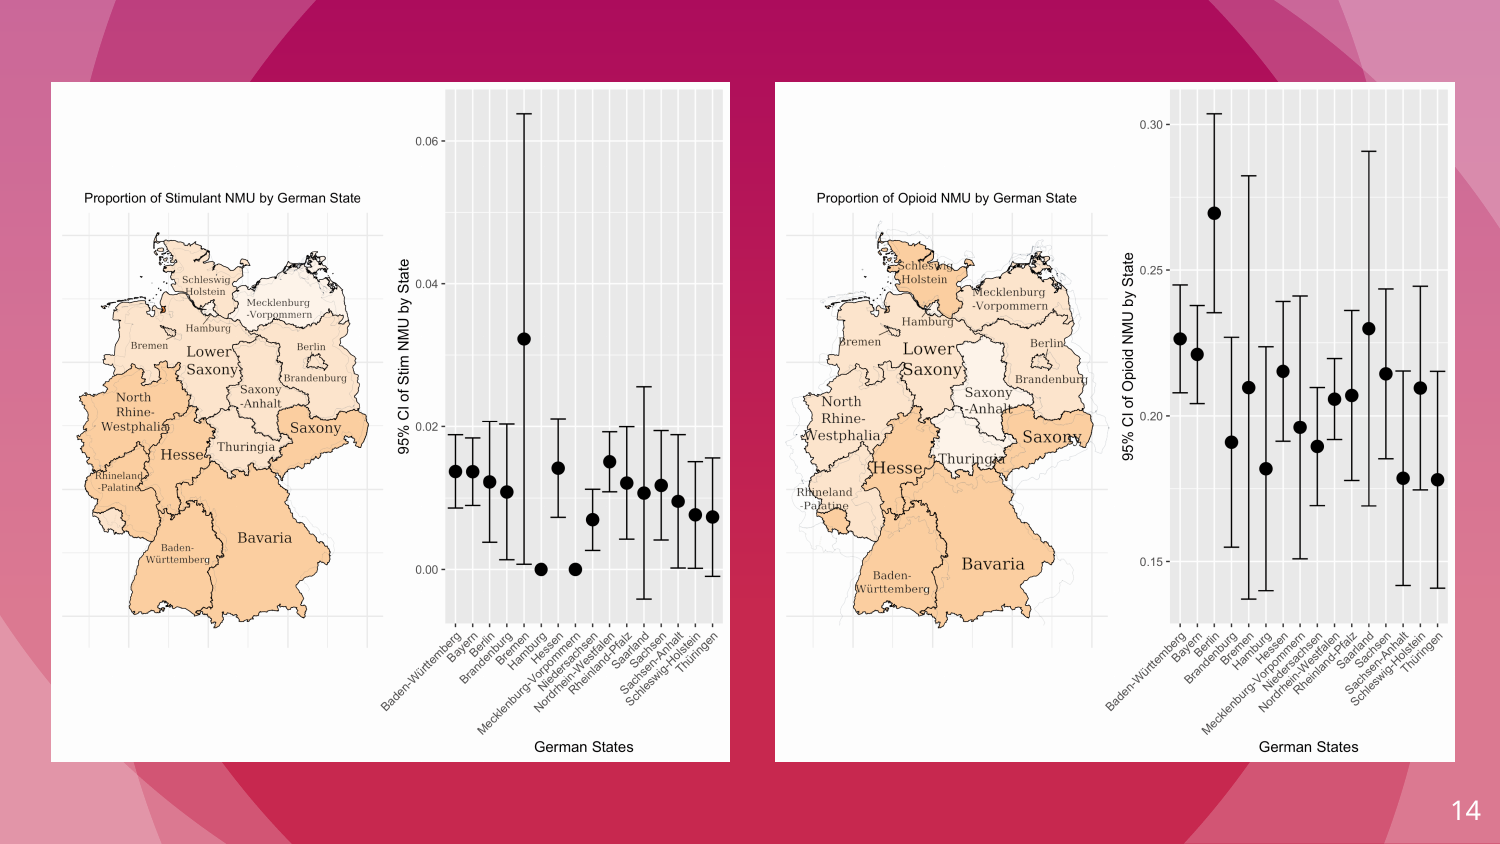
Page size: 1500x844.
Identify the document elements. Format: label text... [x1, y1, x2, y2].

slide_number ‹#› [1391, 779, 1482, 844]
picture [50, 82, 731, 762]
picture [775, 82, 1455, 762]
